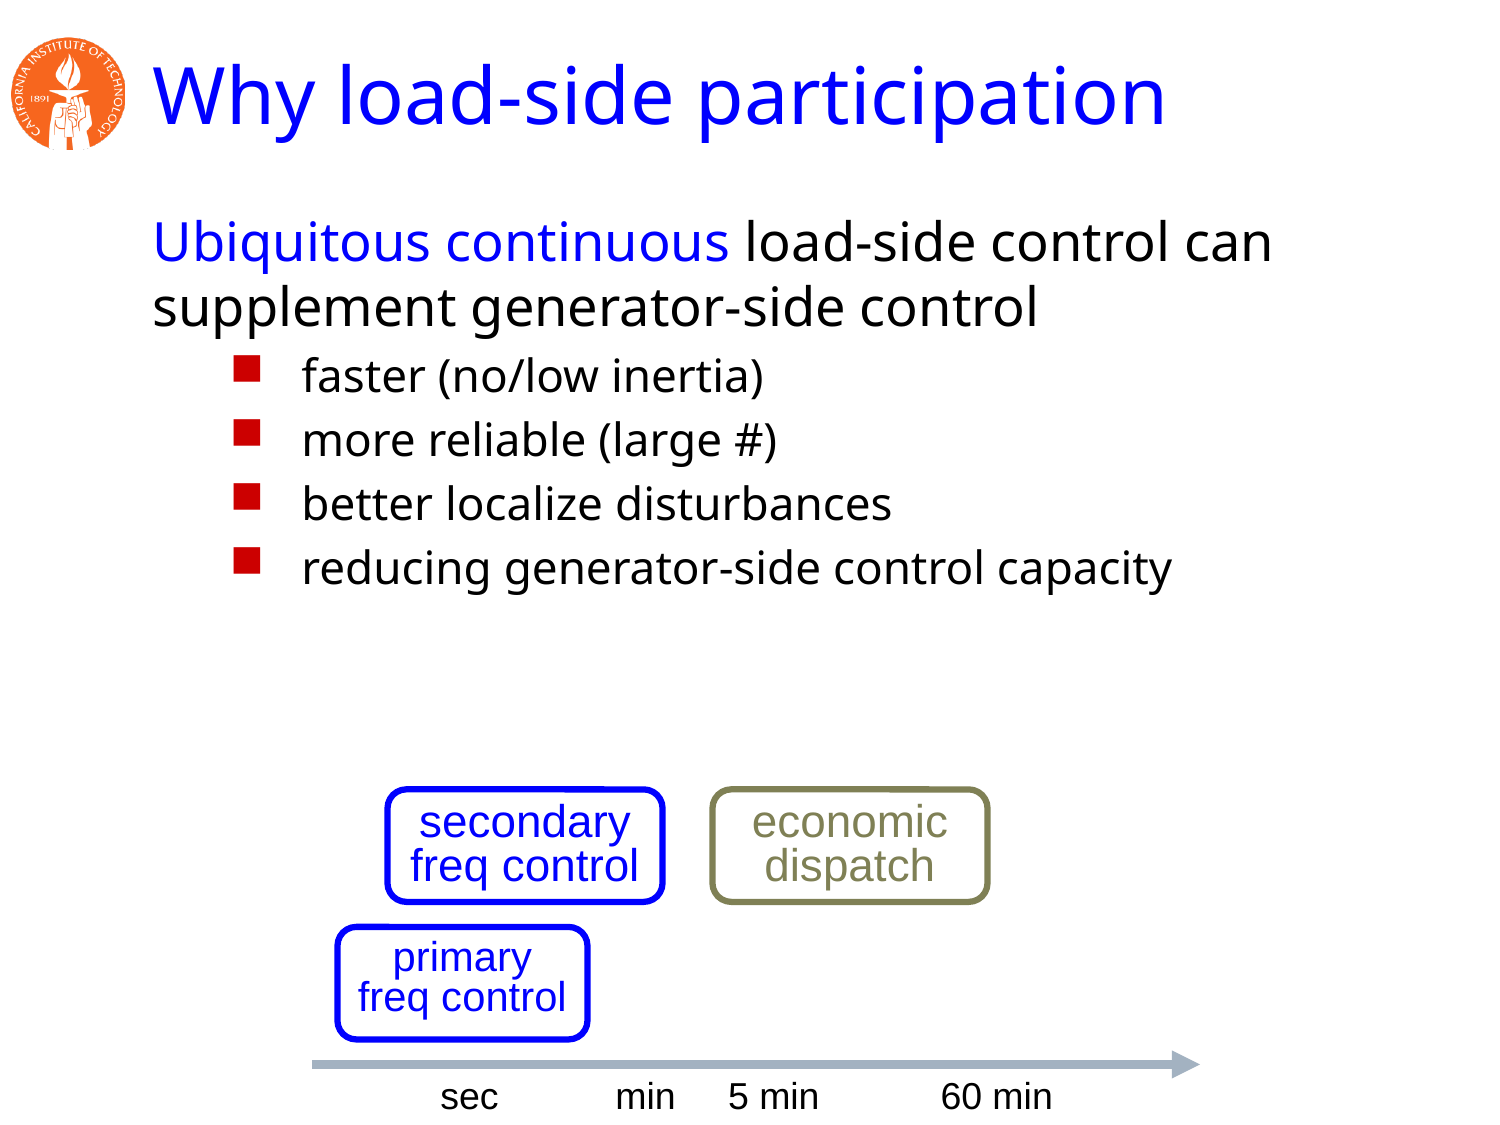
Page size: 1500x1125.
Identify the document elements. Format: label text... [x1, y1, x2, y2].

list Ubiquitous continuous load-side control can supplement generator-side control faster (no/low inertia) more reliable (large #) better localize disturbances reducing generator-side control capacity [137, 199, 1438, 688]
title Why load-side participation [137, 37, 1463, 176]
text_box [312, 789, 1201, 1125]
